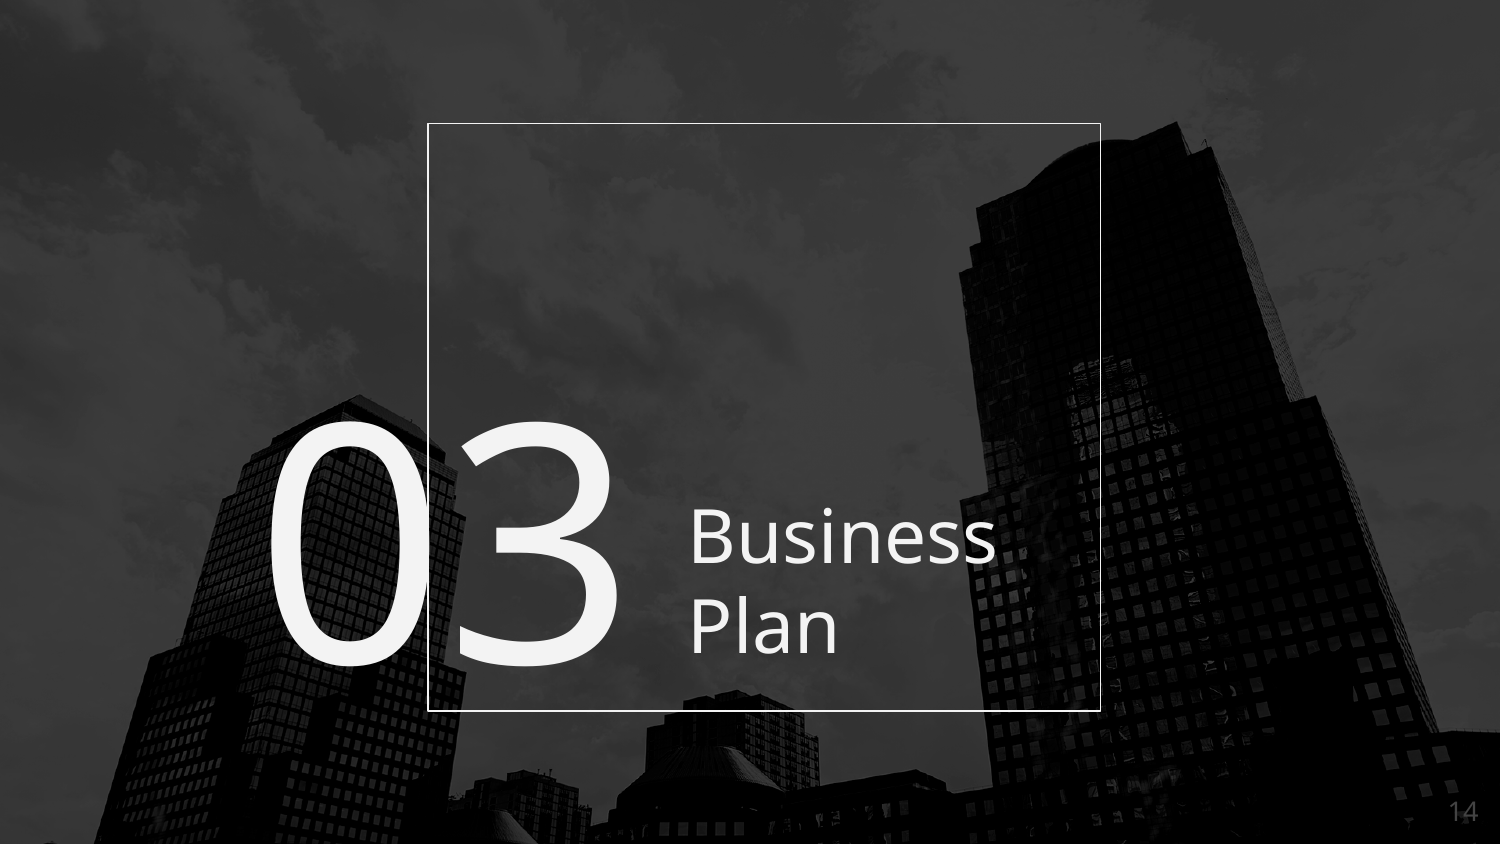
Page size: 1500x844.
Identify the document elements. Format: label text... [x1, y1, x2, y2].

slide_number ‹#› [1403, 779, 1494, 844]
picture [429, 124, 1100, 710]
picture [0, 0, 1500, 844]
title 03 [0, 396, 652, 663]
title Business Plan [672, 367, 1125, 684]
